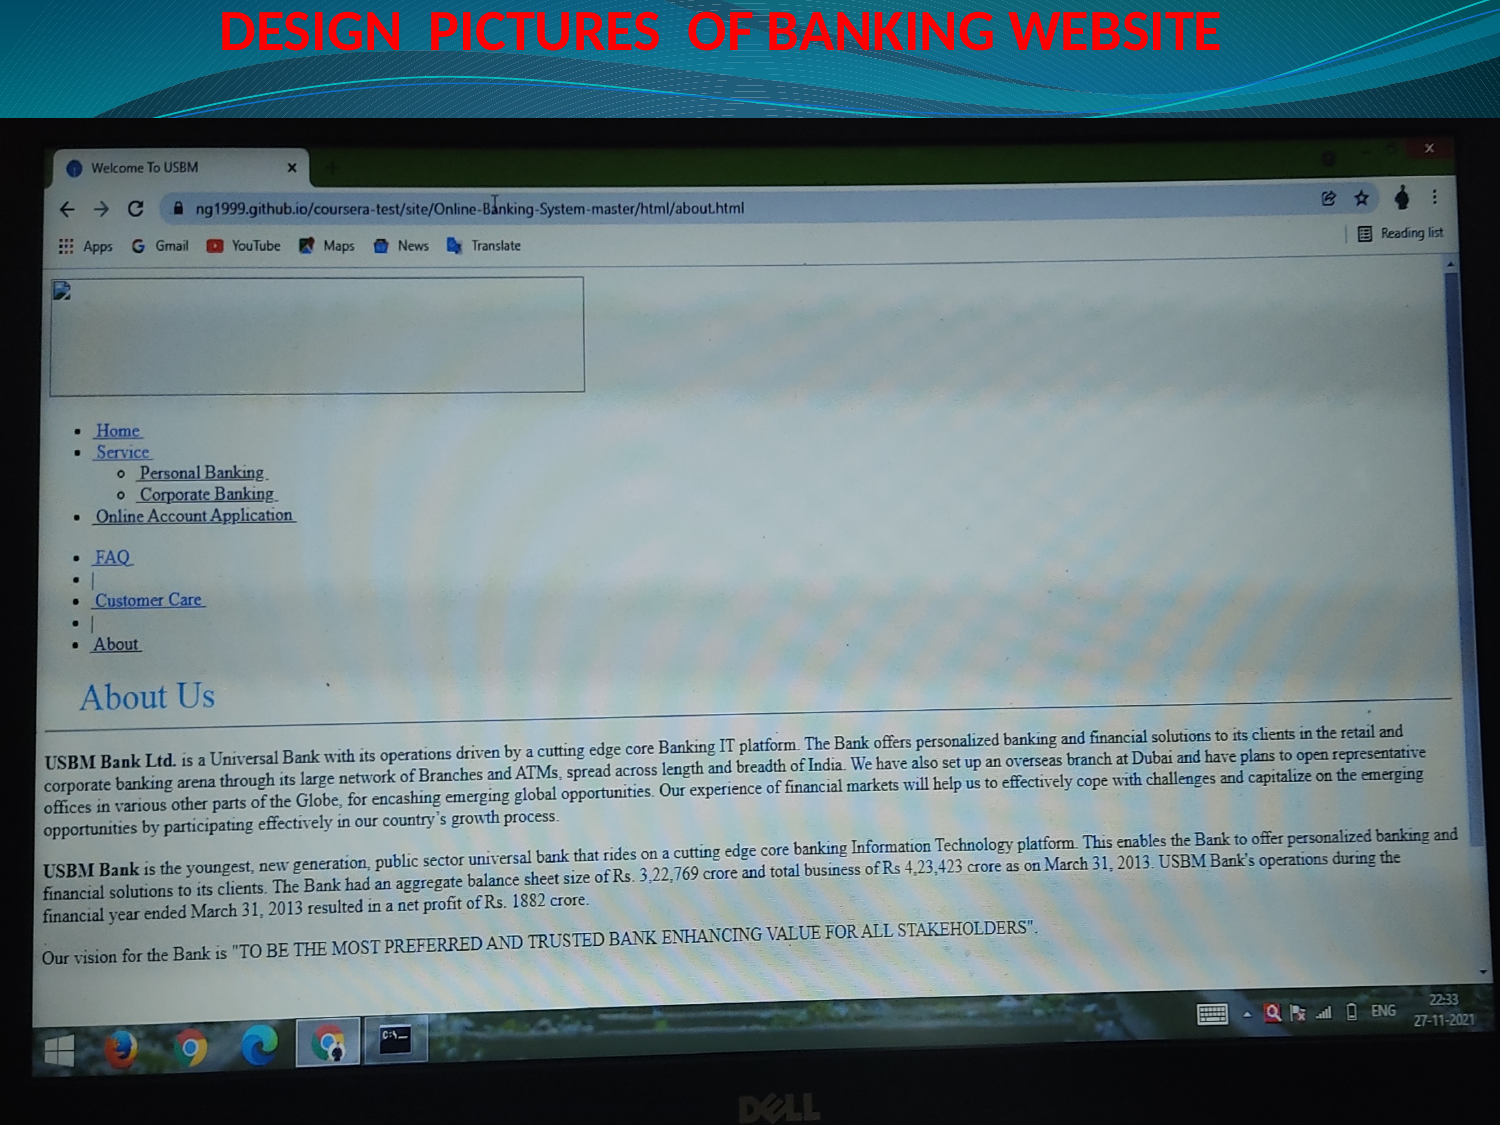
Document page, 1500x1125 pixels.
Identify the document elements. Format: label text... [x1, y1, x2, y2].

title DESIGN PICTURES OF BANKING WEBSITE [86, 0, 1362, 63]
picture [0, 118, 1500, 1125]
